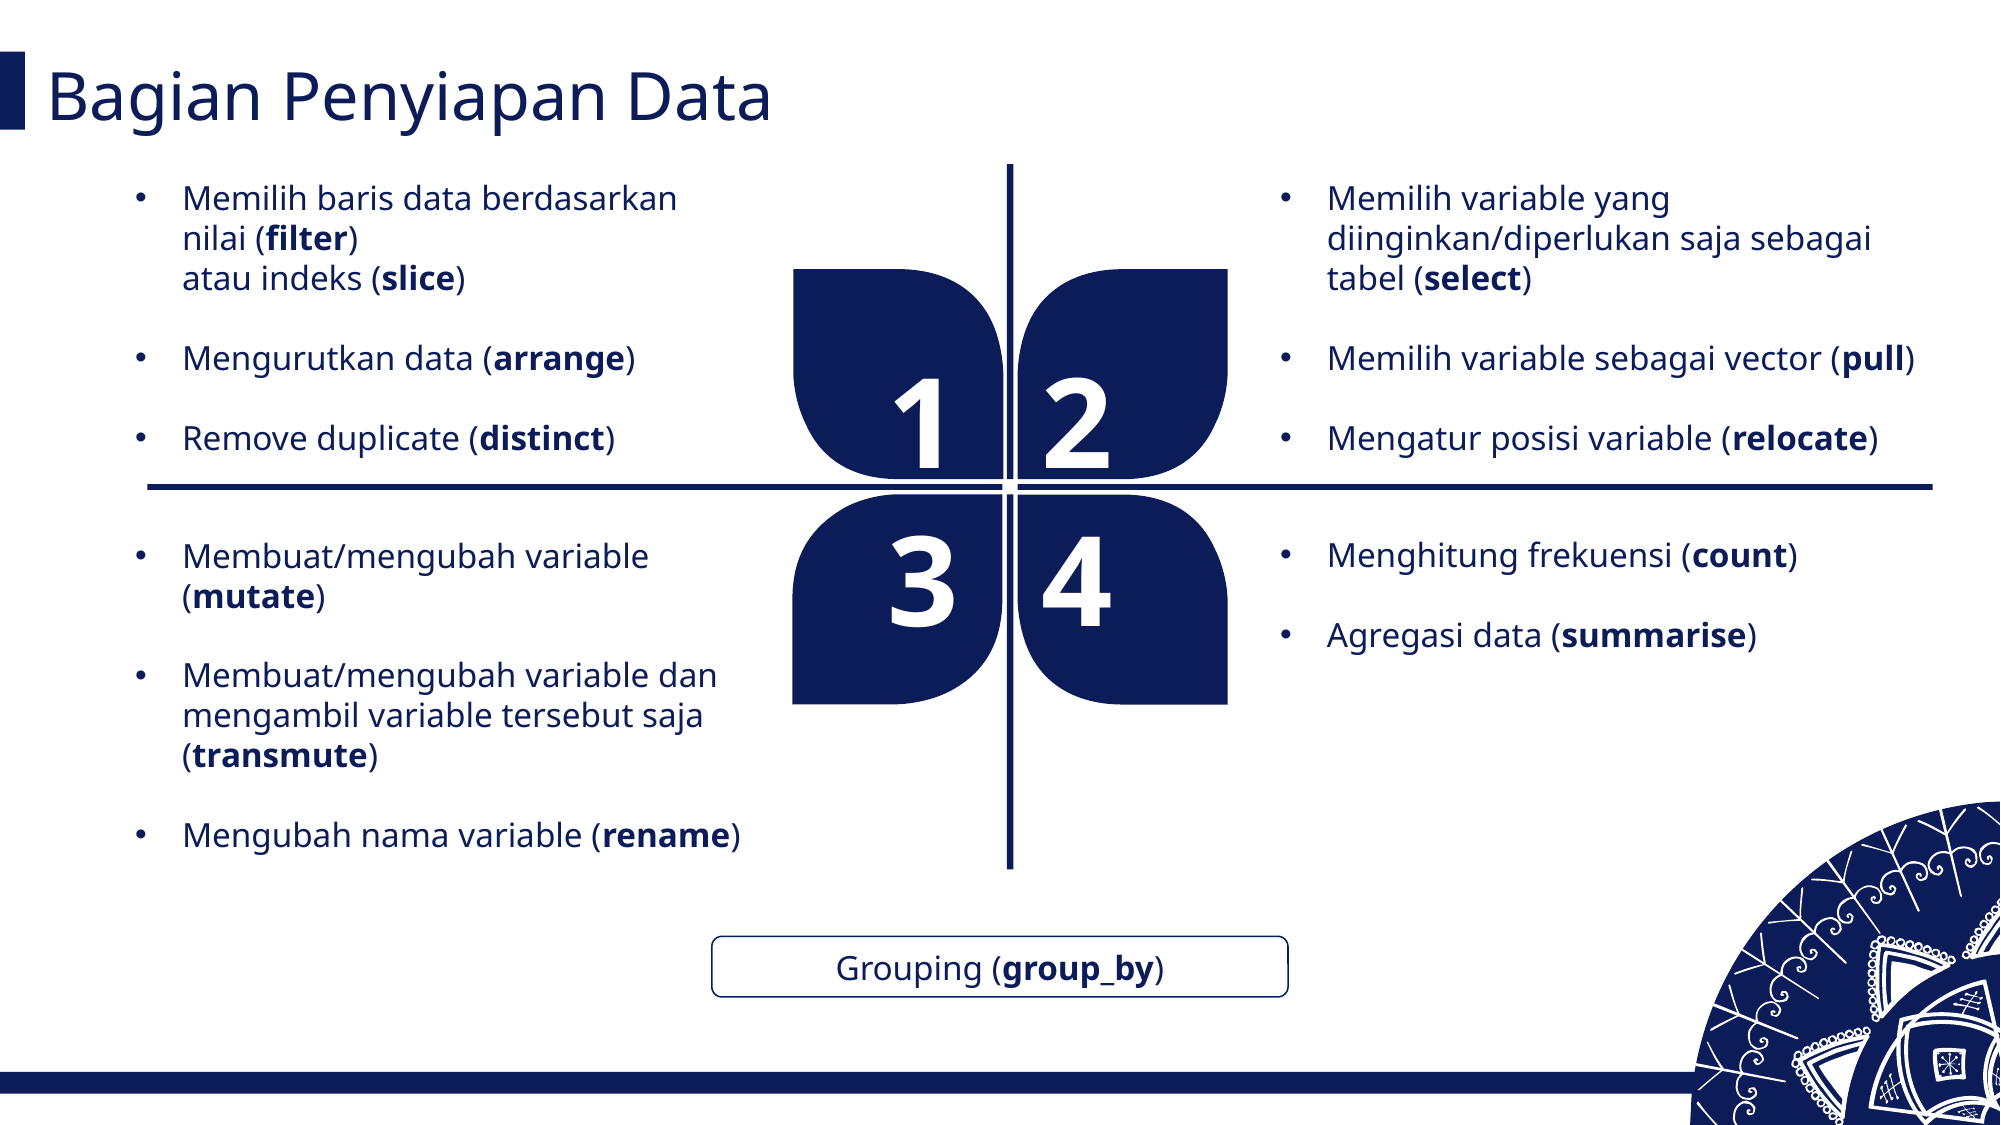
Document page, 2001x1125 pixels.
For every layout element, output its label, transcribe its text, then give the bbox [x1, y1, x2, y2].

text_box 2 [1026, 336, 1078, 483]
text_box Membuat/mengubah variable (mutate) Membuat/mengubah variable dan mengambil variable tersebut saja (transmute) Mengubah nama variable (rename) [120, 527, 756, 902]
text_box [1017, 269, 1228, 480]
text_box 4 [1026, 494, 1078, 660]
text_box [792, 494, 1003, 705]
text_box Bagian Penyiapan Data [31, 46, 790, 141]
text_box [793, 269, 1004, 480]
text_box [146, 483, 1003, 491]
text_box [1006, 163, 1014, 480]
text_box Menghitung frekuensi (count) Agregasi data (summarise) [1265, 526, 1842, 702]
text_box [0, 51, 26, 131]
text_box [1033, 494, 1228, 705]
text_box Memilih baris data berdasarkan nilai (filter) atau indeks (slice) Mengurutkan data (arrange) Remove duplicate (distinct) [120, 170, 723, 465]
text_box [1017, 494, 1026, 645]
text_box [1017, 483, 1934, 491]
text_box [1662, 797, 2000, 1125]
text_box 3 [873, 494, 924, 660]
text_box Memilih variable yang diinginkan/diperlukan saja sebagai tabel (select) Memilih variable sebagai vector (pull) Mengatur posisi variable (relocate) [1265, 170, 1949, 465]
text_box [0, 1070, 1662, 1095]
text_box 1 [873, 336, 924, 483]
text_box [1006, 493, 1014, 870]
text_box Grouping (group_by) [711, 936, 1289, 997]
